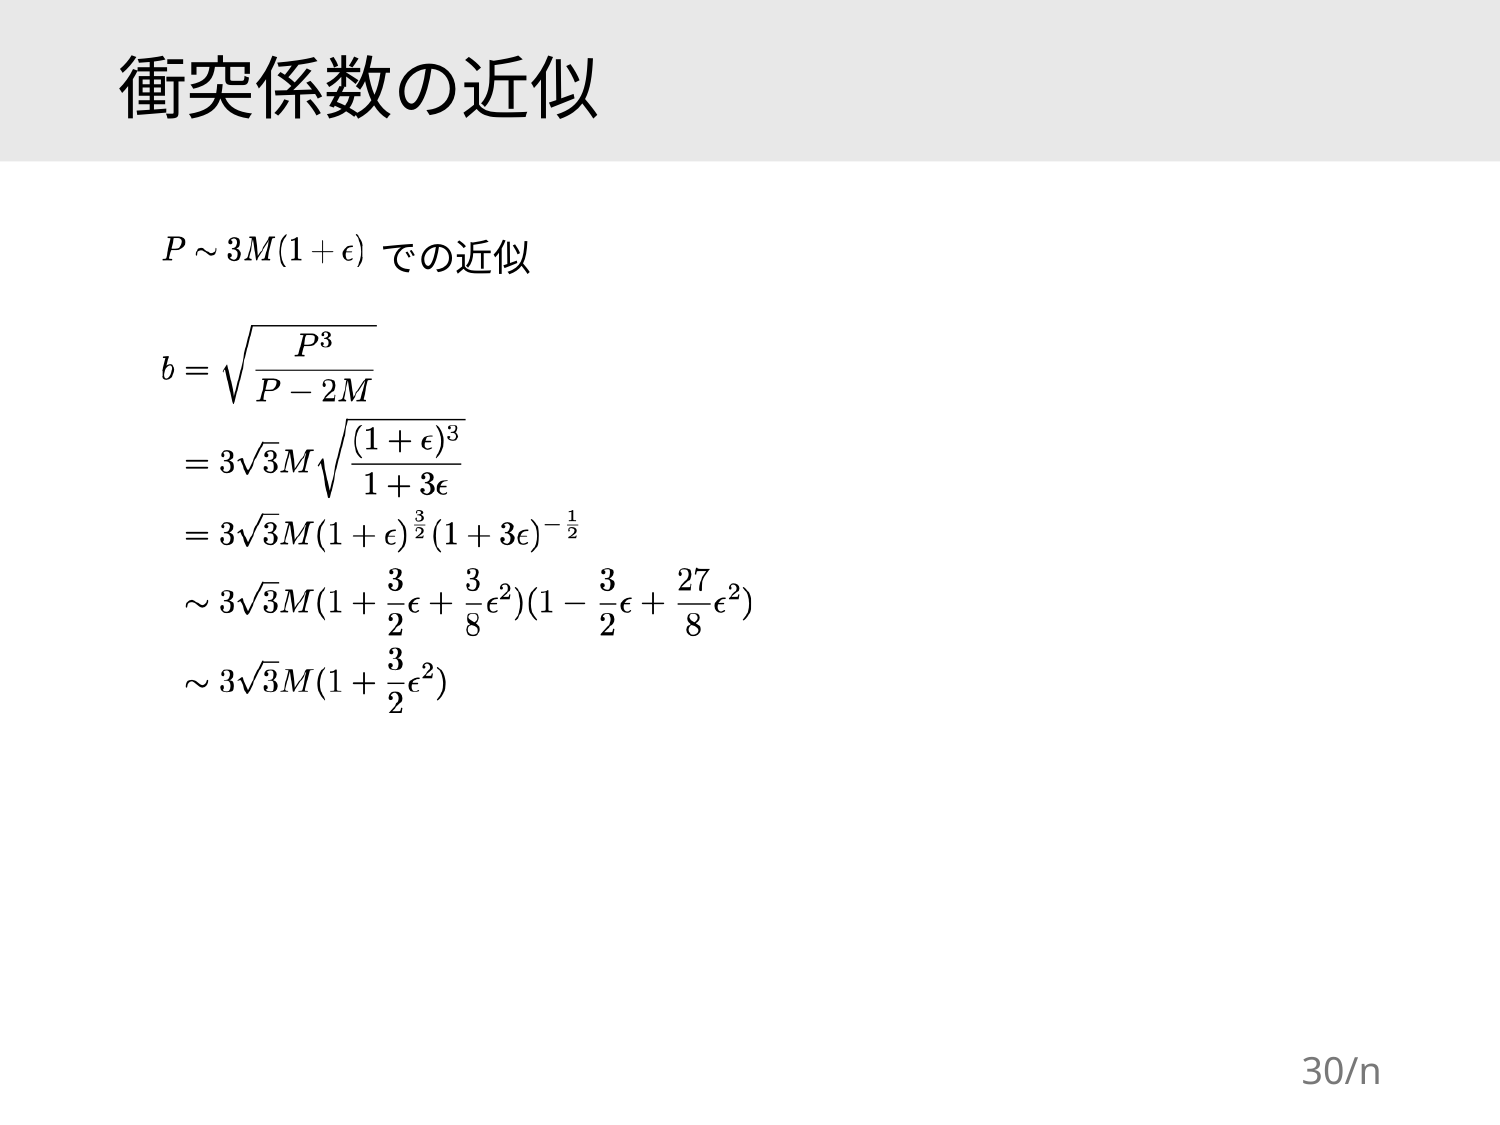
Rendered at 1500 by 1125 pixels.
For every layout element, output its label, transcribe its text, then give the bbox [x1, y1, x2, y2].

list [162, 324, 752, 713]
text_box [0, 0, 1500, 163]
title 衝突係数の近似 [103, 11, 1397, 173]
slide_number 30/n [1059, 1042, 1397, 1103]
picture [162, 234, 363, 267]
text_box での近似 [103, 203, 1397, 1065]
